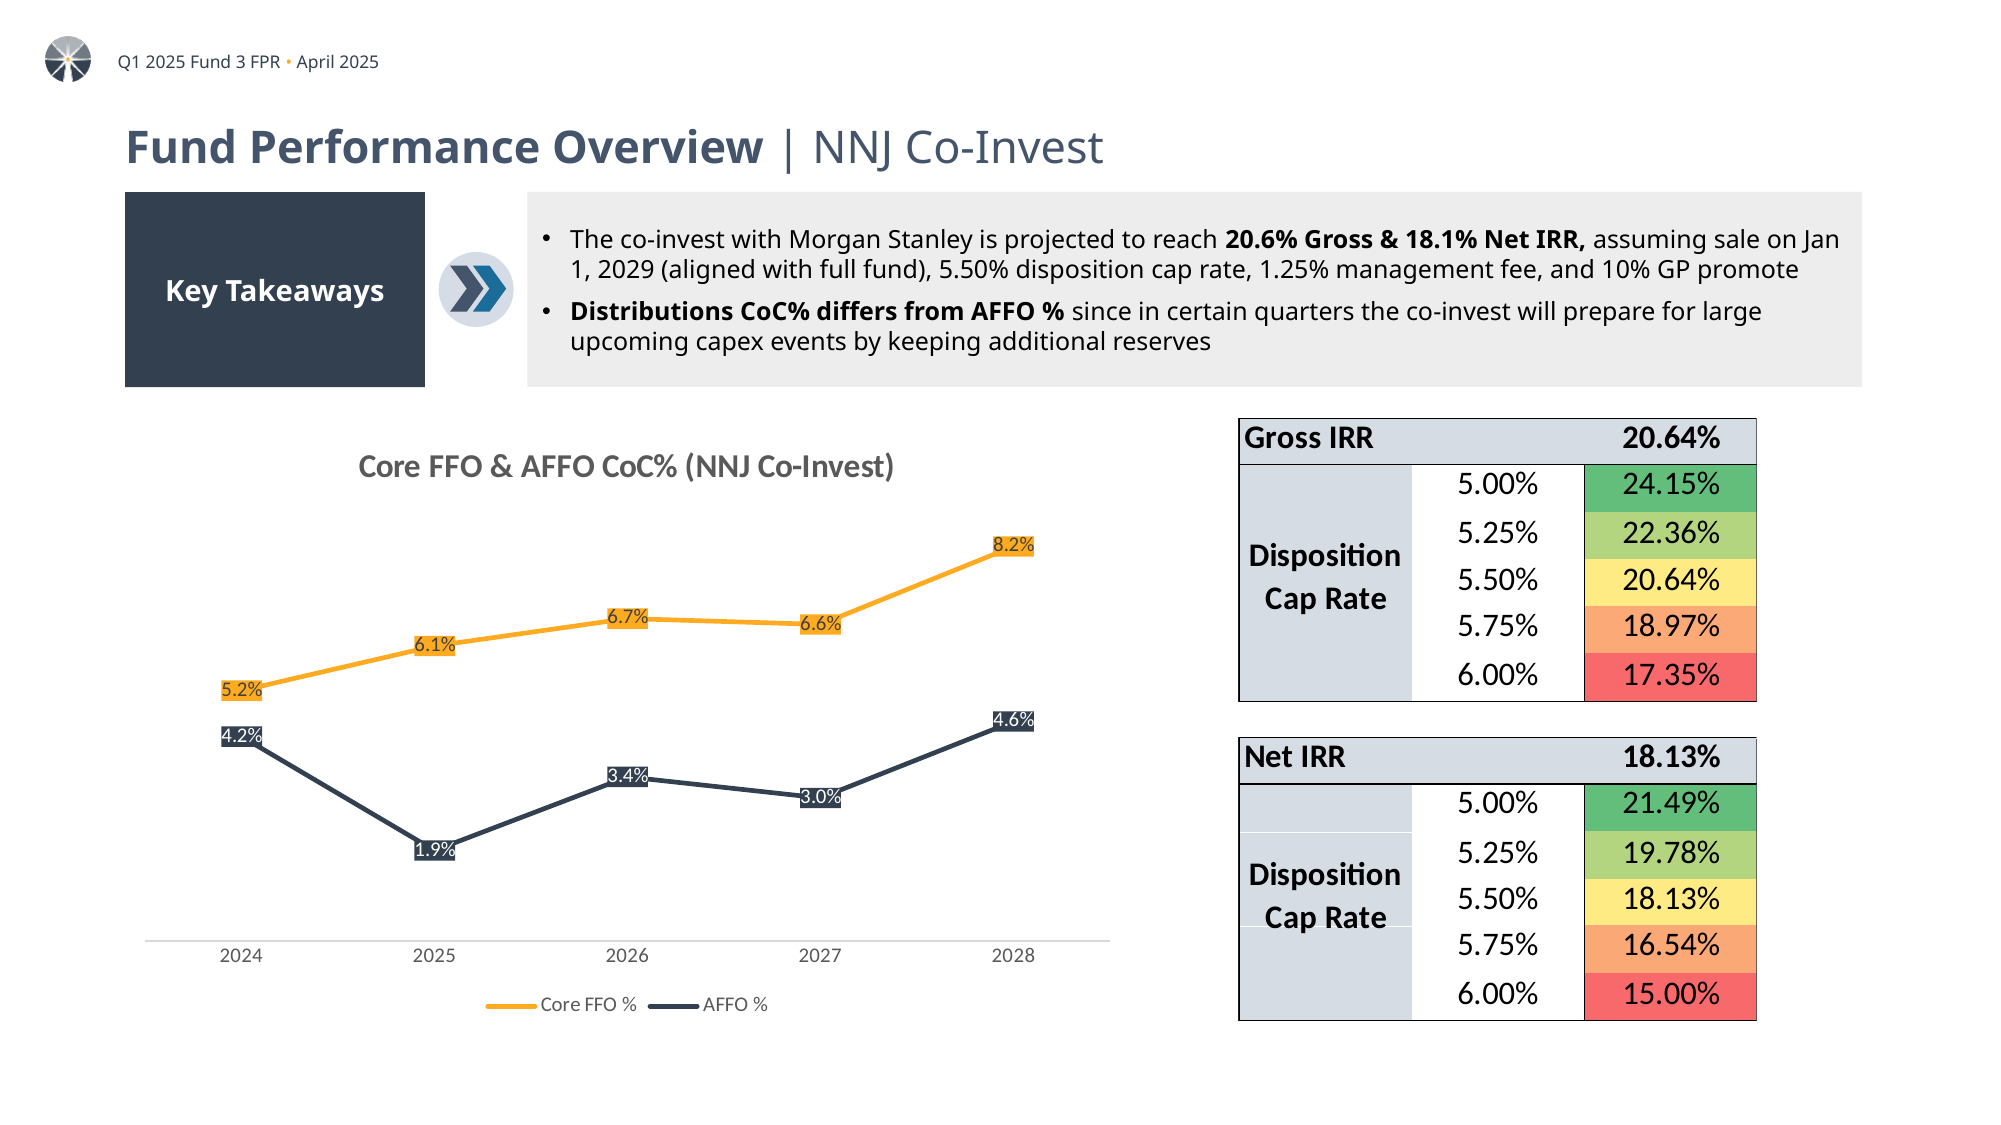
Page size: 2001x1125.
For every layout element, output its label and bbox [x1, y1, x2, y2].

picture [1238, 736, 1759, 1023]
text_box [123, 190, 427, 389]
chart [124, 421, 1131, 1023]
text_box [525, 190, 1864, 389]
text_box [438, 251, 514, 328]
title [125, 89, 1778, 203]
picture [45, 36, 91, 82]
picture [1238, 417, 1759, 703]
